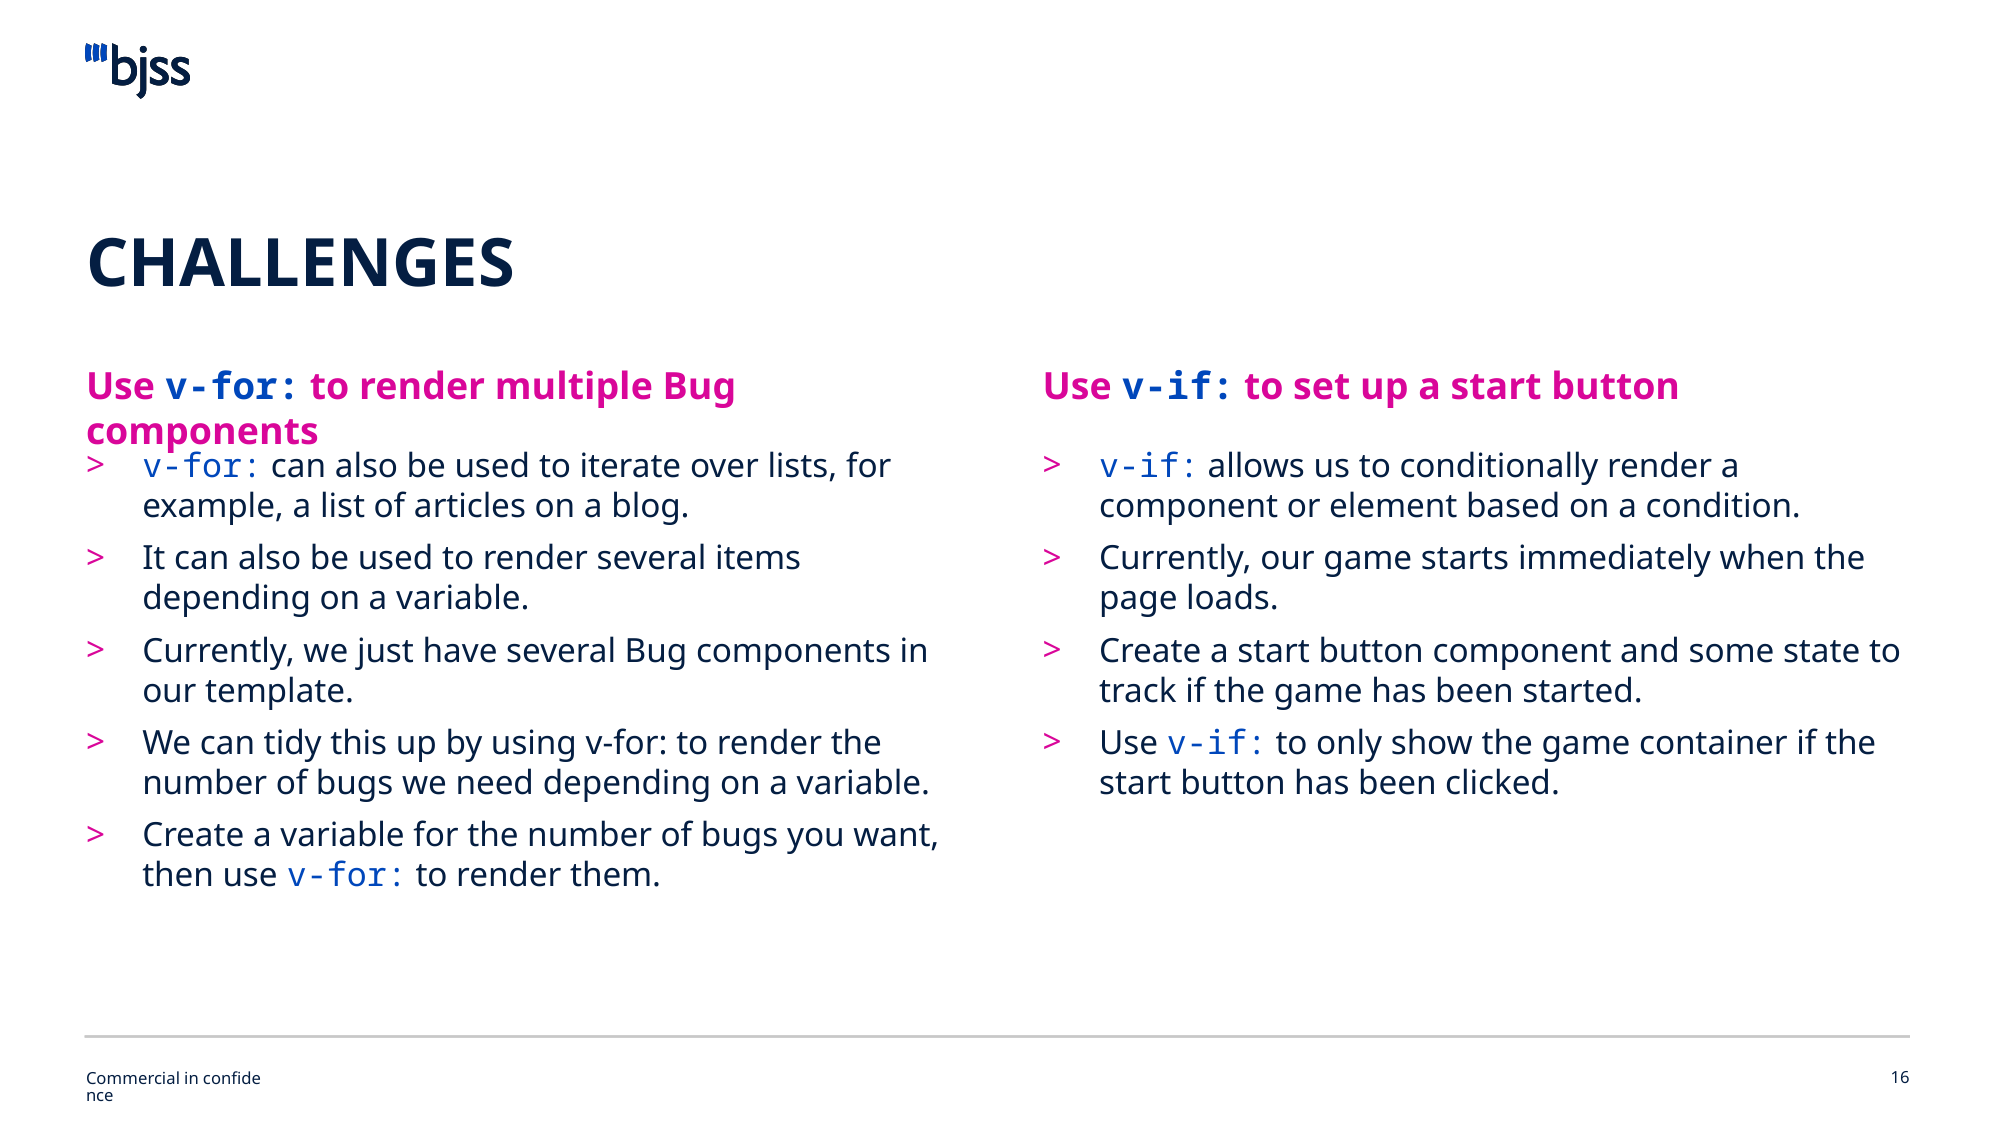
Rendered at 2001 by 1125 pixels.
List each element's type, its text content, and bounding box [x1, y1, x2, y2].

list Use v-for: to render multiple Bug components [86, 362, 953, 416]
slide_number 16 [1682, 1065, 1910, 1092]
list Use v-if: to set up a start button [1042, 362, 1910, 416]
list v-for: can also be used to iterate over lists, for example, a list of articles on a blog. It can also be used to render several items depending on a variable. Currently, we just have several Bug components in our template. We can tidy this up by using v-for: to render the number of bugs we need depending on a variable. Create a variable for the number of bugs you want, then use v-for: to render them. [86, 444, 953, 981]
picture [85, 43, 190, 99]
list v-if: allows us to conditionally render a component or element based on a condition. Currently, our game starts immediately when the page loads. Create a start button component and some state to track if the game has been started. Use v-if: to only show the game container if the start button has been clicked. [1042, 444, 1910, 981]
title challenges [86, 144, 1910, 300]
footer Commercial in confidence [86, 1065, 267, 1094]
